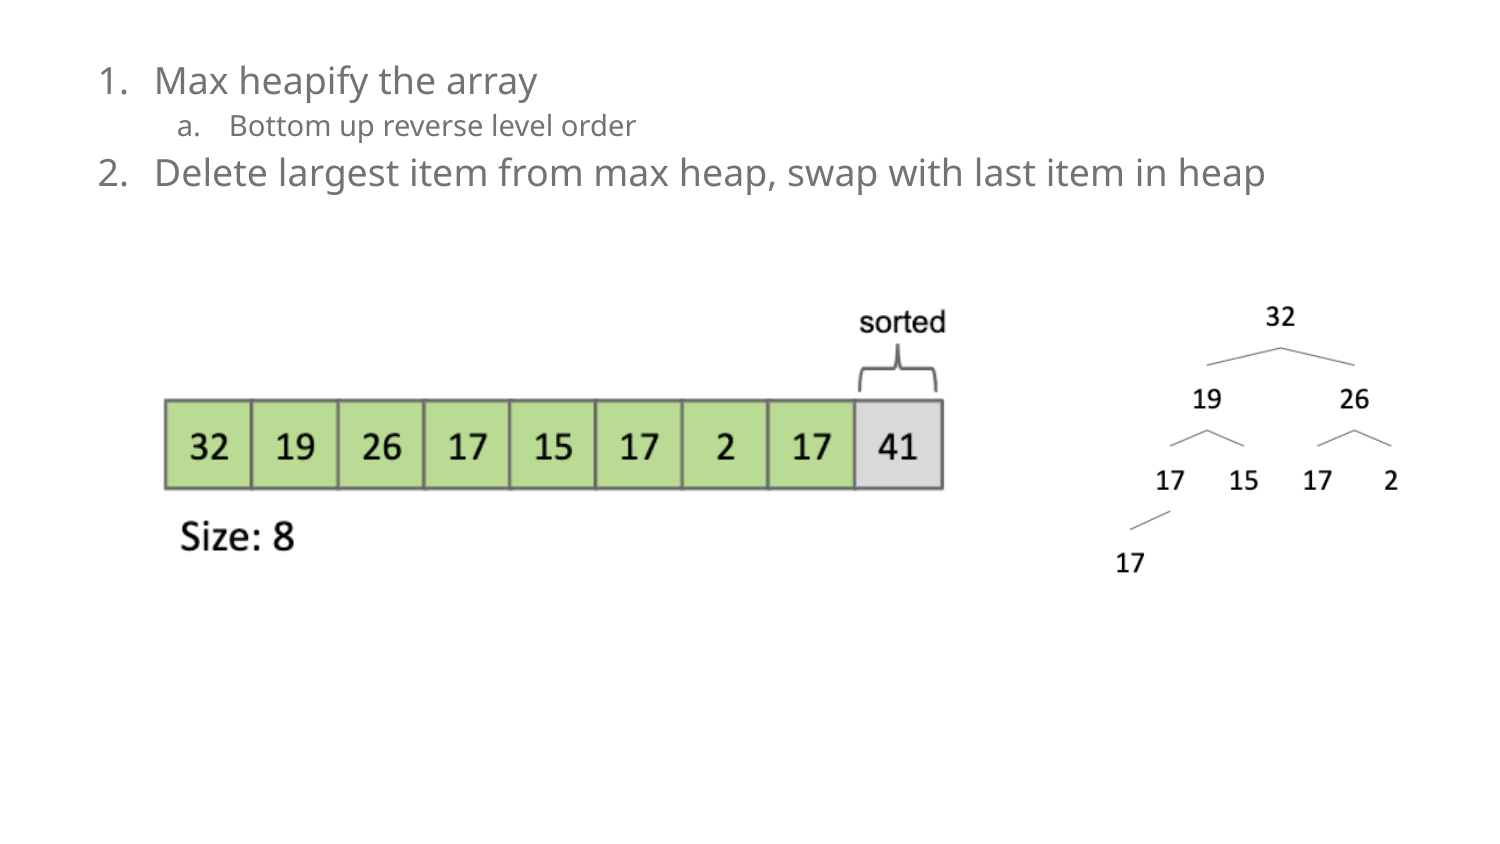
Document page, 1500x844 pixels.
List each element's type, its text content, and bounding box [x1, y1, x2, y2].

picture [1100, 276, 1414, 591]
picture [139, 299, 974, 568]
list Max heapify the array Bottom up reverse level order Delete largest item from max heap, swap with last item in heap [64, 35, 1413, 481]
